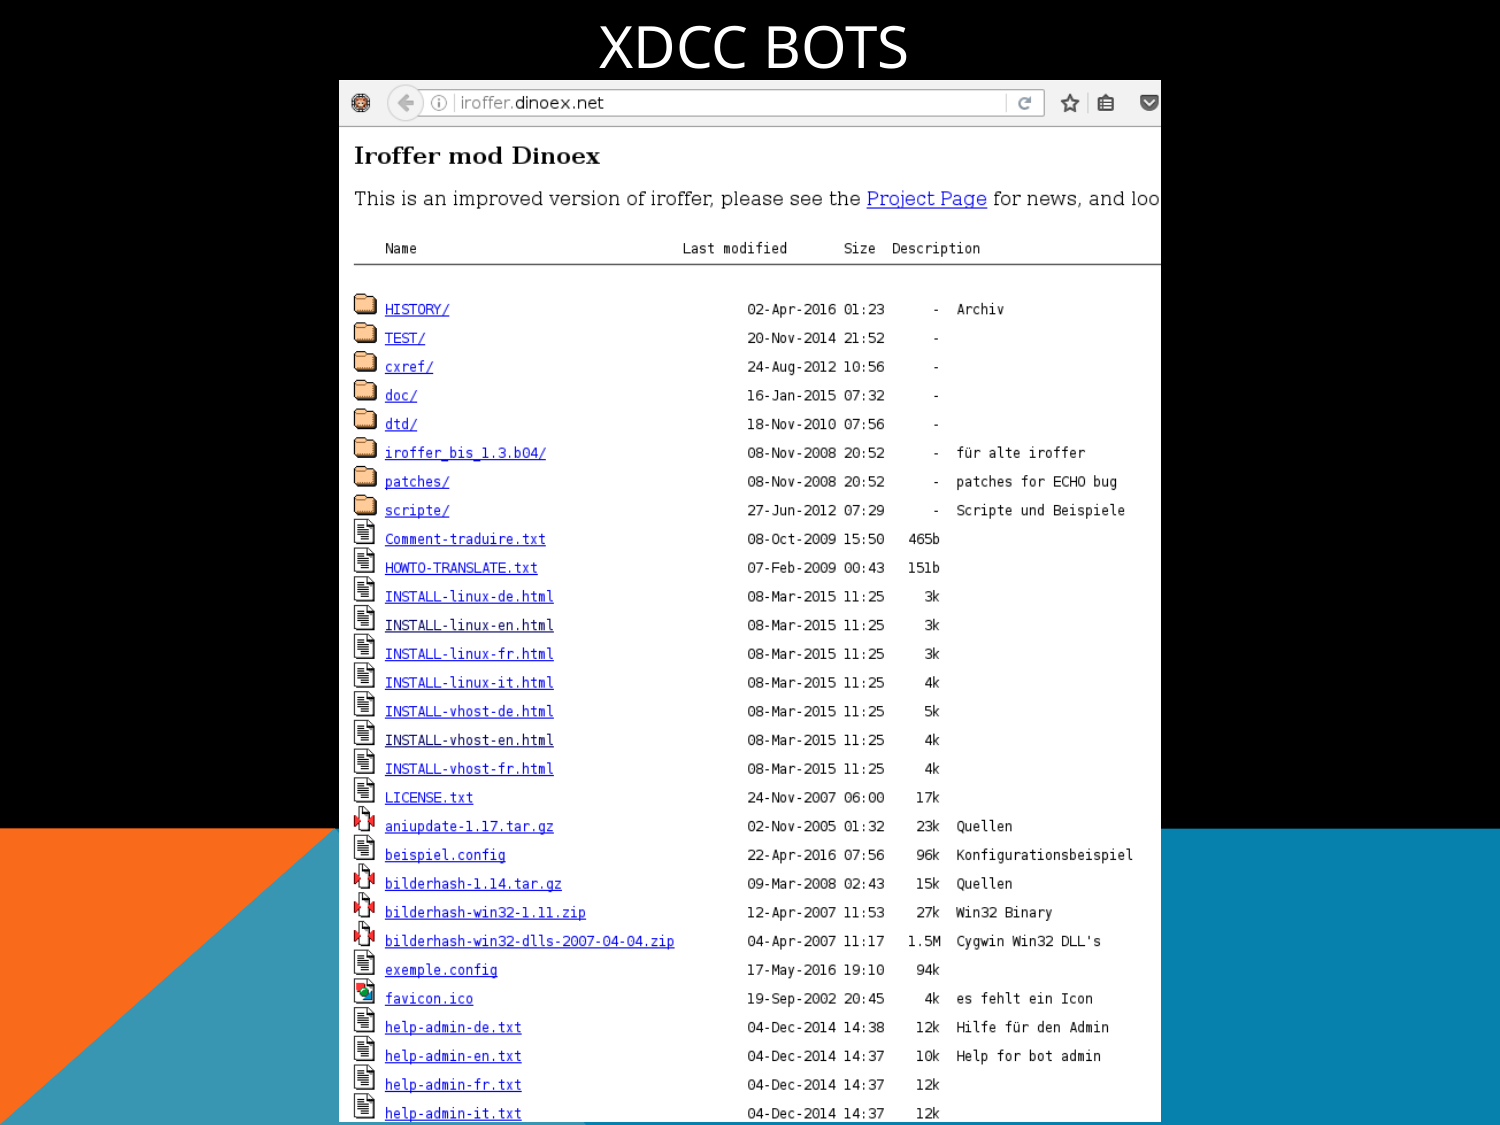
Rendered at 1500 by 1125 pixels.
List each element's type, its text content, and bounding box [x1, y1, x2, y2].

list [339, 80, 1161, 1123]
title Xdcc bots [137, 0, 1372, 90]
